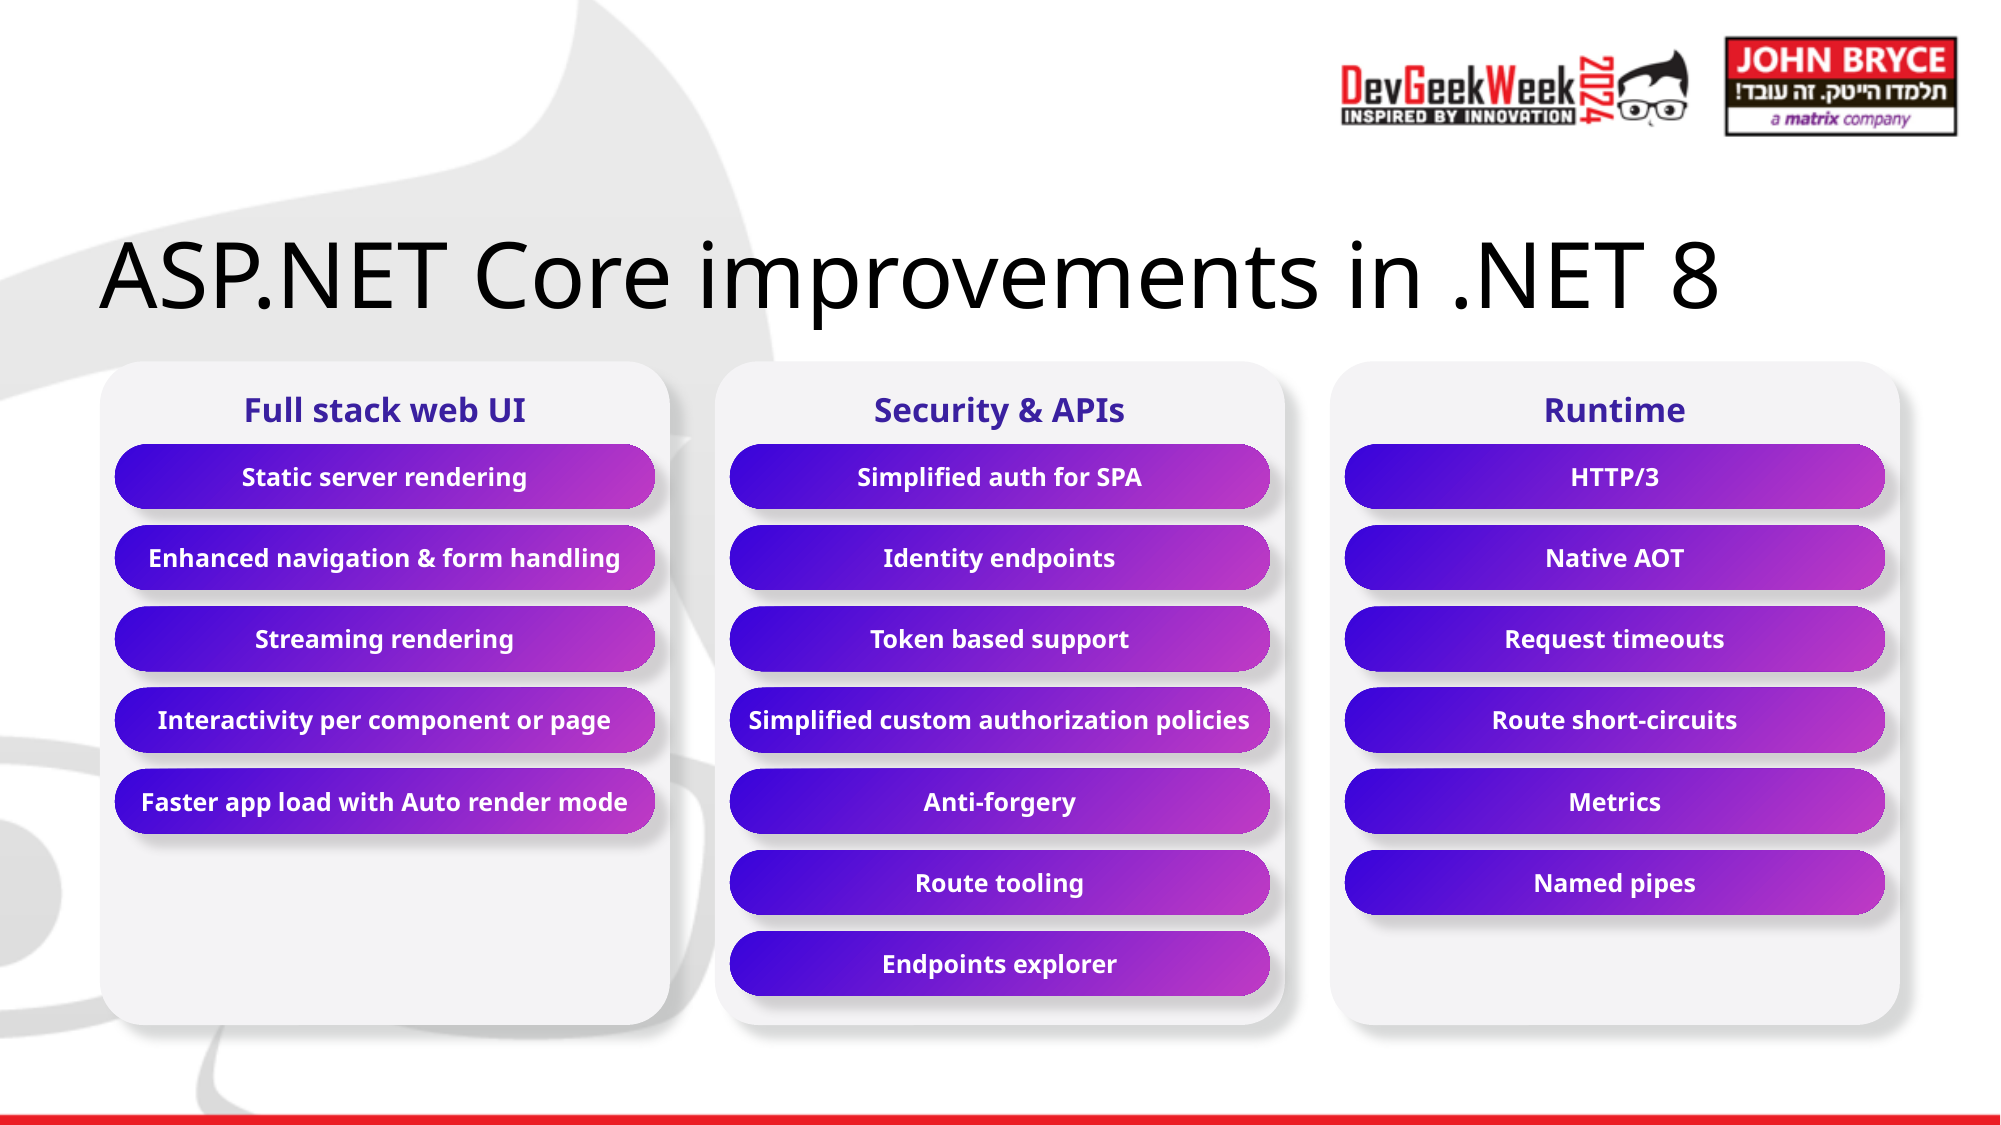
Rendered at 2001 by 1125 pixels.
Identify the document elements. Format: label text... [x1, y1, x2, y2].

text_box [1329, 361, 1900, 1025]
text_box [99, 361, 670, 1025]
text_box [714, 361, 1285, 1025]
title ASP.NET Core improvements in .NET 8 [99, 211, 1900, 347]
picture [0, 0, 2001, 1125]
